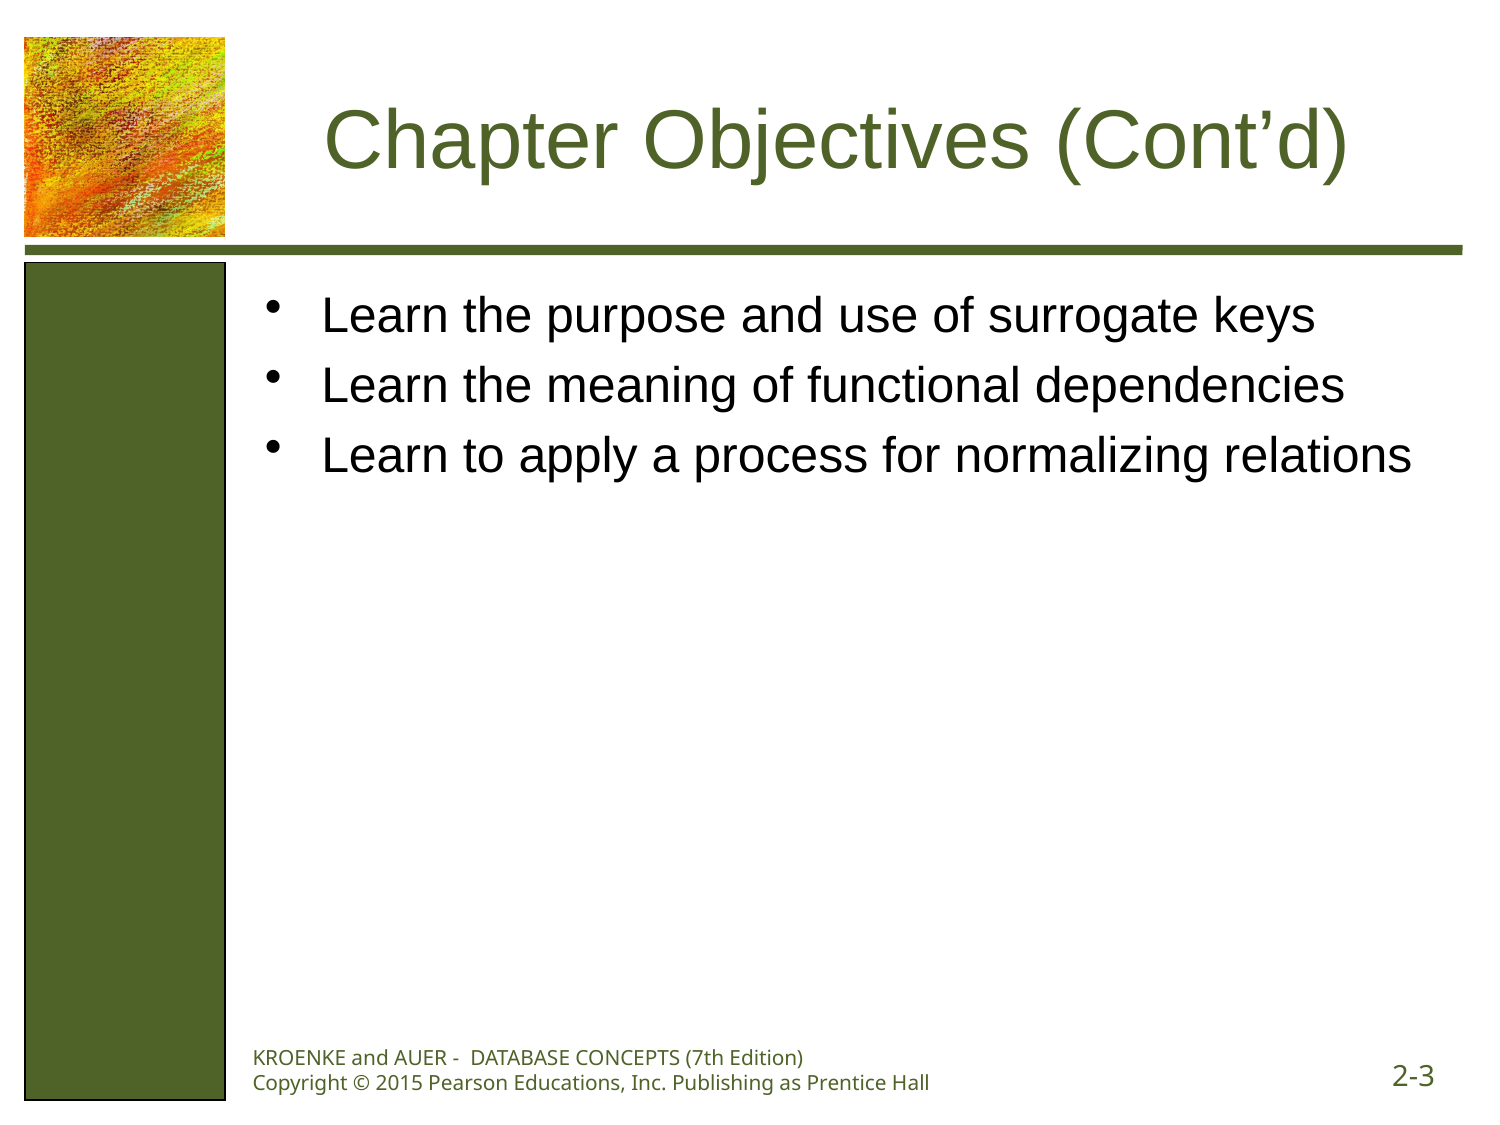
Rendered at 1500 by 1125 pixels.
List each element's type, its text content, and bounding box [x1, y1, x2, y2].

title Chapter Objectives (Cont’d) [249, 44, 1426, 226]
list Learn the purpose and use of surrogate keys Learn the meaning of functional dependencies Learn to apply a process for normalizing relations [249, 274, 1476, 1001]
footer KROENKE and AUER - DATABASE CONCEPTS (7th Edition) Copyright © 2015 Pearson Educations, Inc. Publishing as Prentice Hall [237, 1037, 1088, 1104]
picture [24, 37, 225, 237]
slide_number 2-3 [1287, 1049, 1451, 1103]
